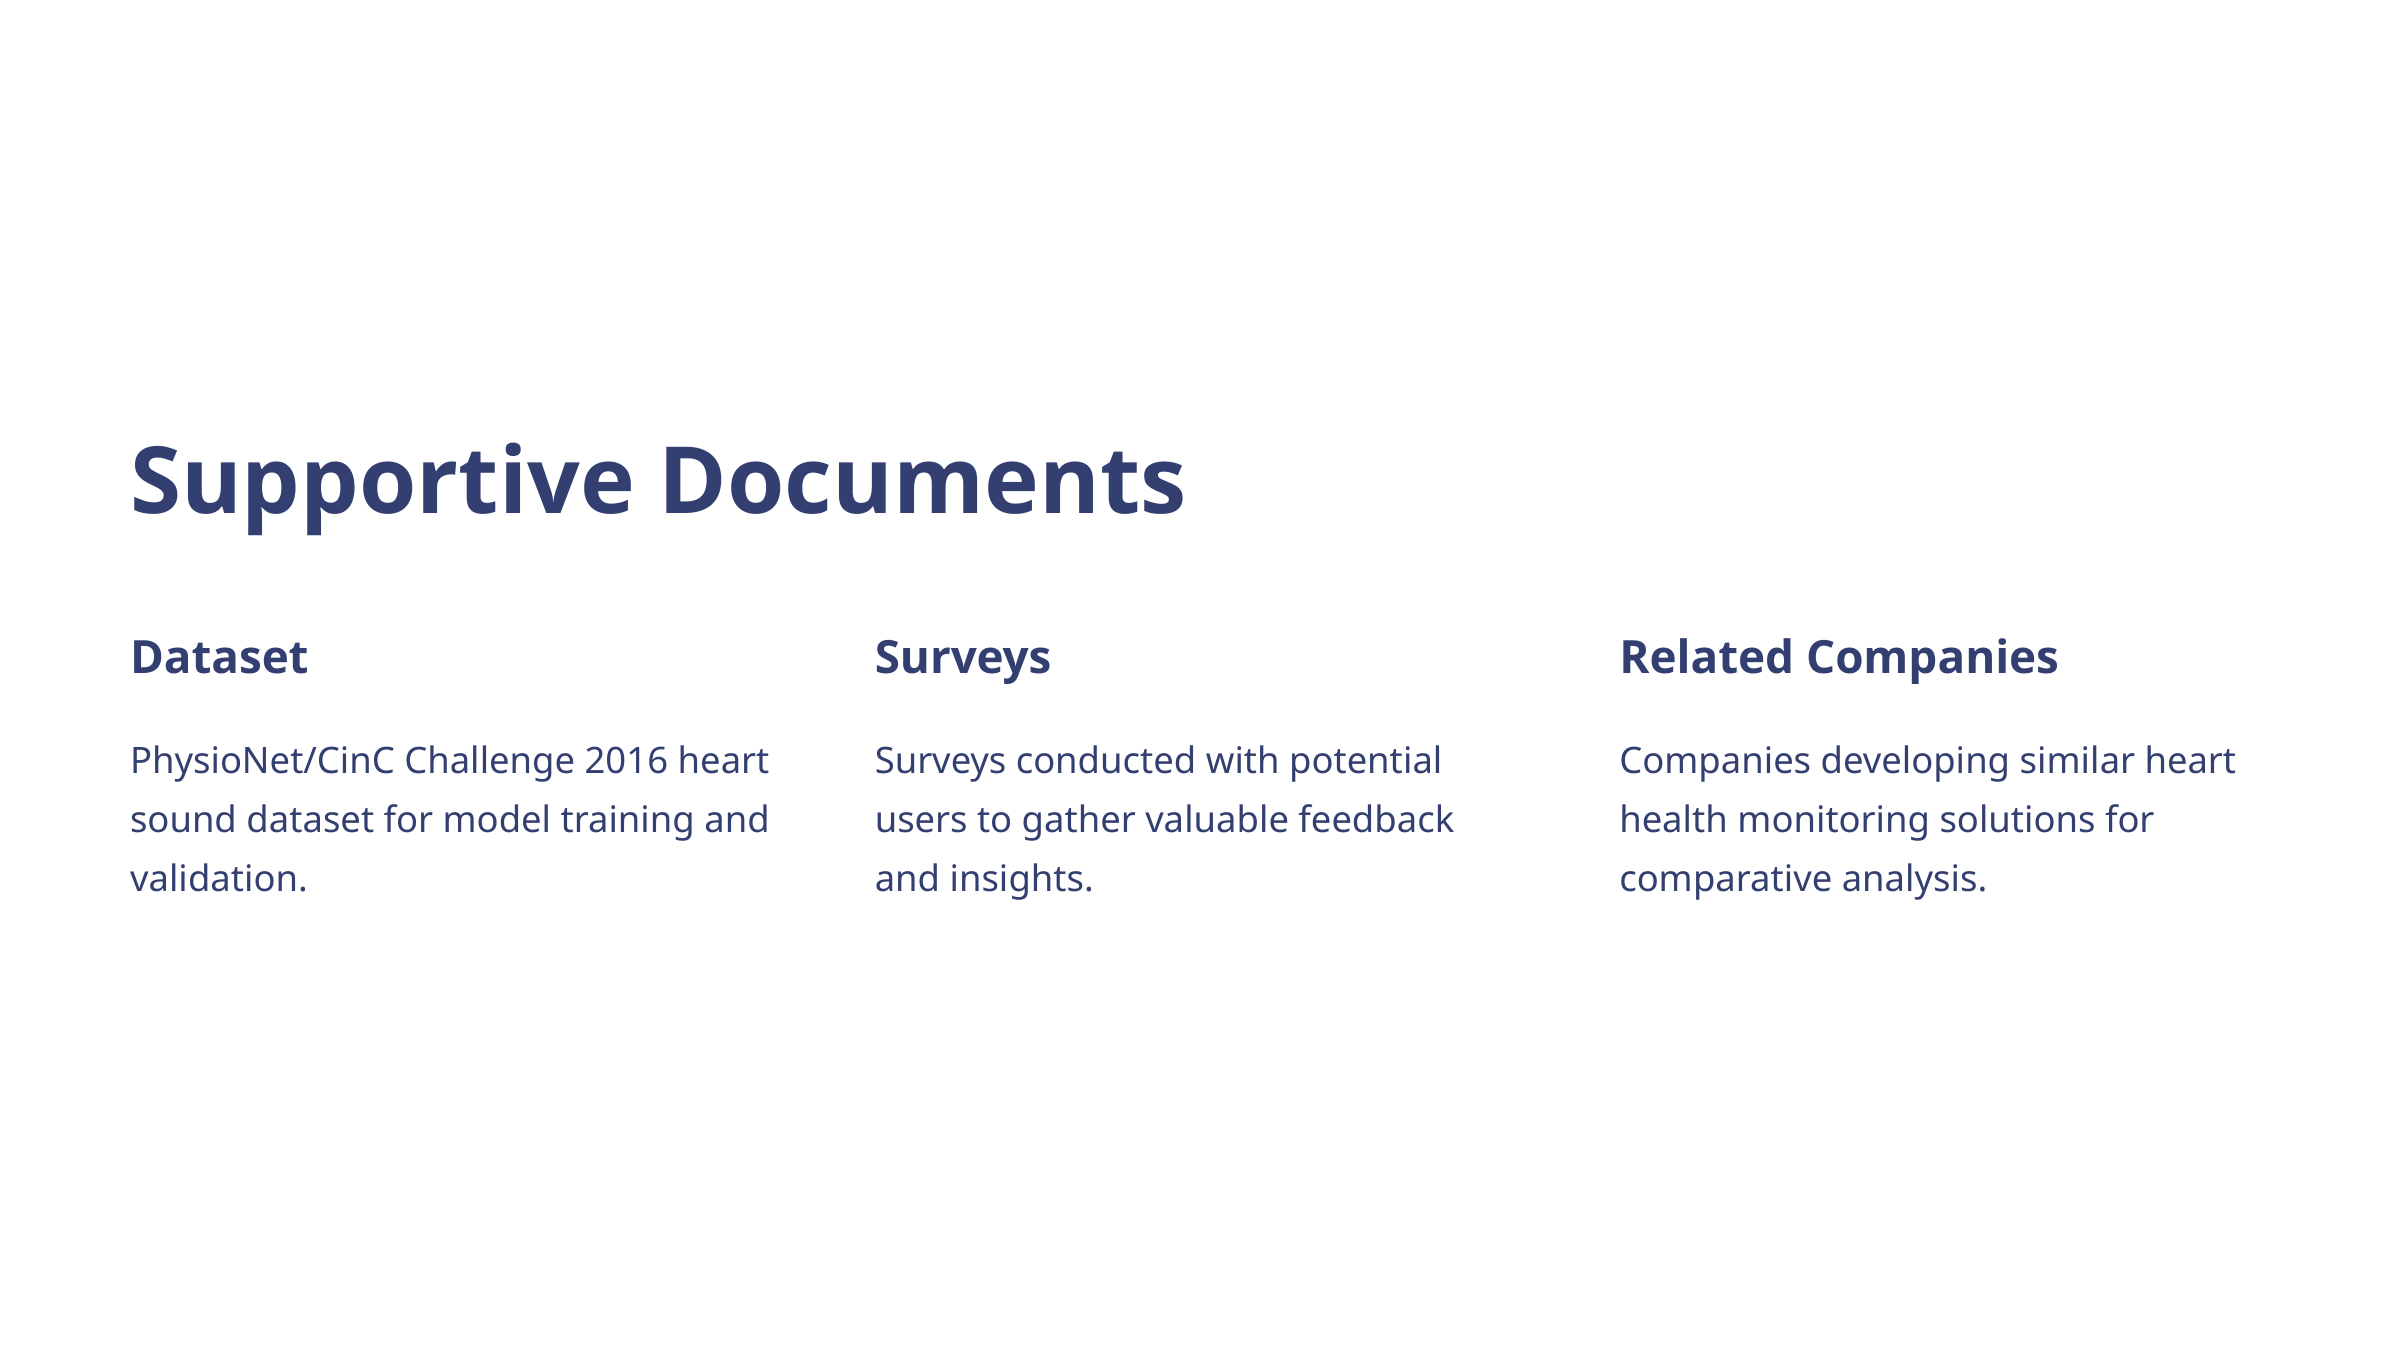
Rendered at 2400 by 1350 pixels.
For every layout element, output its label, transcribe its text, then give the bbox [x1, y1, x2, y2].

text_box Surveys conducted with potential users to gather valuable feedback and insights. [874, 721, 1528, 900]
text_box Related Companies [1619, 625, 2189, 684]
text_box PhysioNet/CinC Challenge 2016 heart sound dataset for model training and validation. [130, 721, 783, 900]
text_box Dataset [130, 625, 596, 684]
text_box Supportive Documents [130, 416, 1484, 533]
text_box Surveys [874, 625, 1340, 684]
text_box Companies developing similar heart health monitoring solutions for comparative analysis. [1619, 721, 2272, 900]
